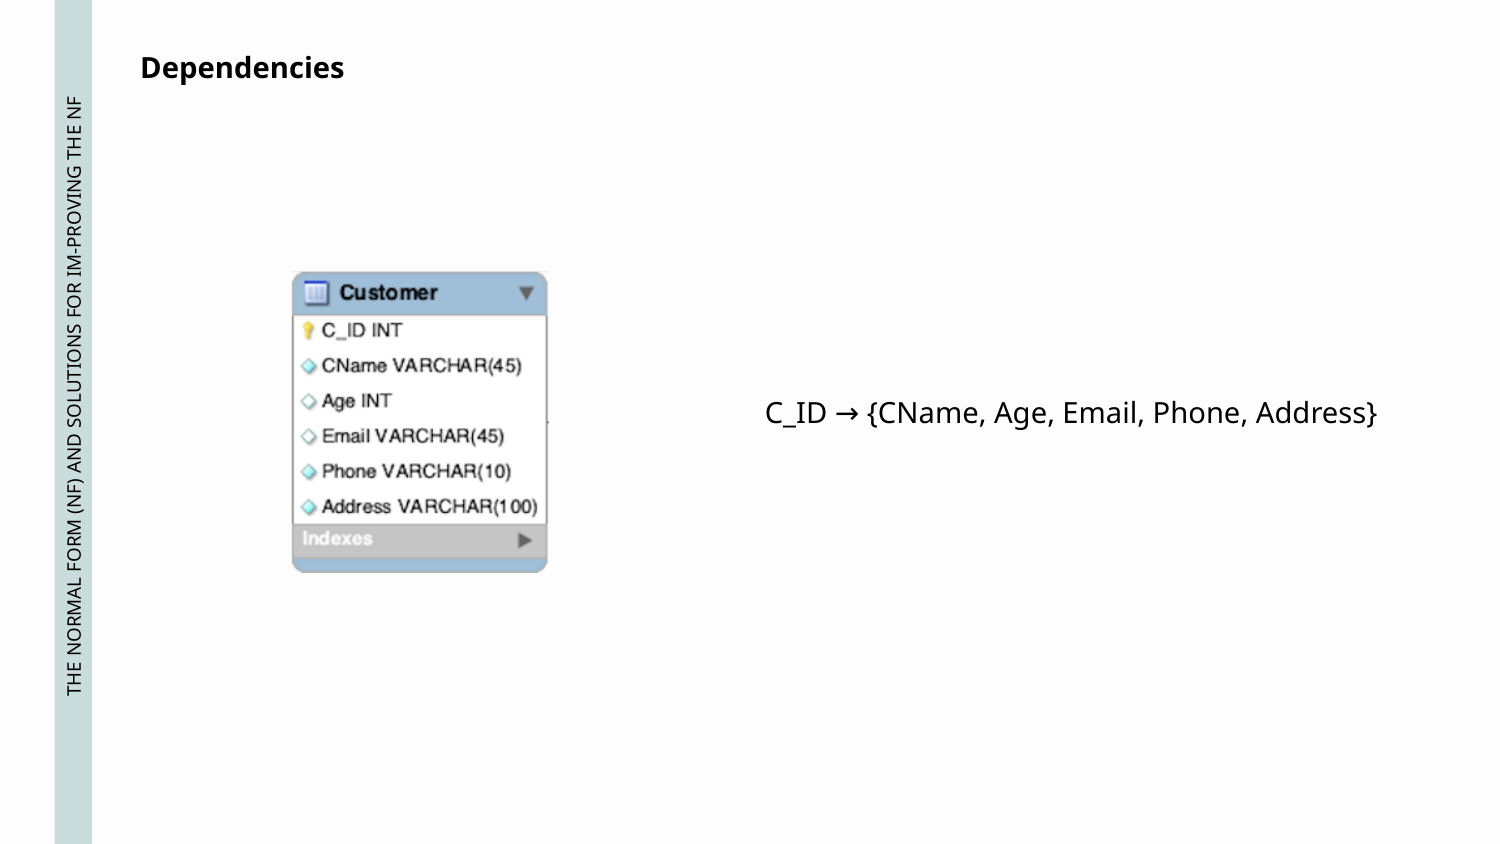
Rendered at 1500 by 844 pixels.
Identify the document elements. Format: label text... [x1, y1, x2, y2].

text_box Dependencies [125, 29, 566, 107]
text_box C_ID → {CName, Age, Email, Phone, Address} [750, 373, 1398, 470]
text_box THE NORMAL FORM (NF) AND SOLUTIONS FOR IM-PROVING THE NF [56, 81, 91, 788]
picture [291, 270, 549, 573]
